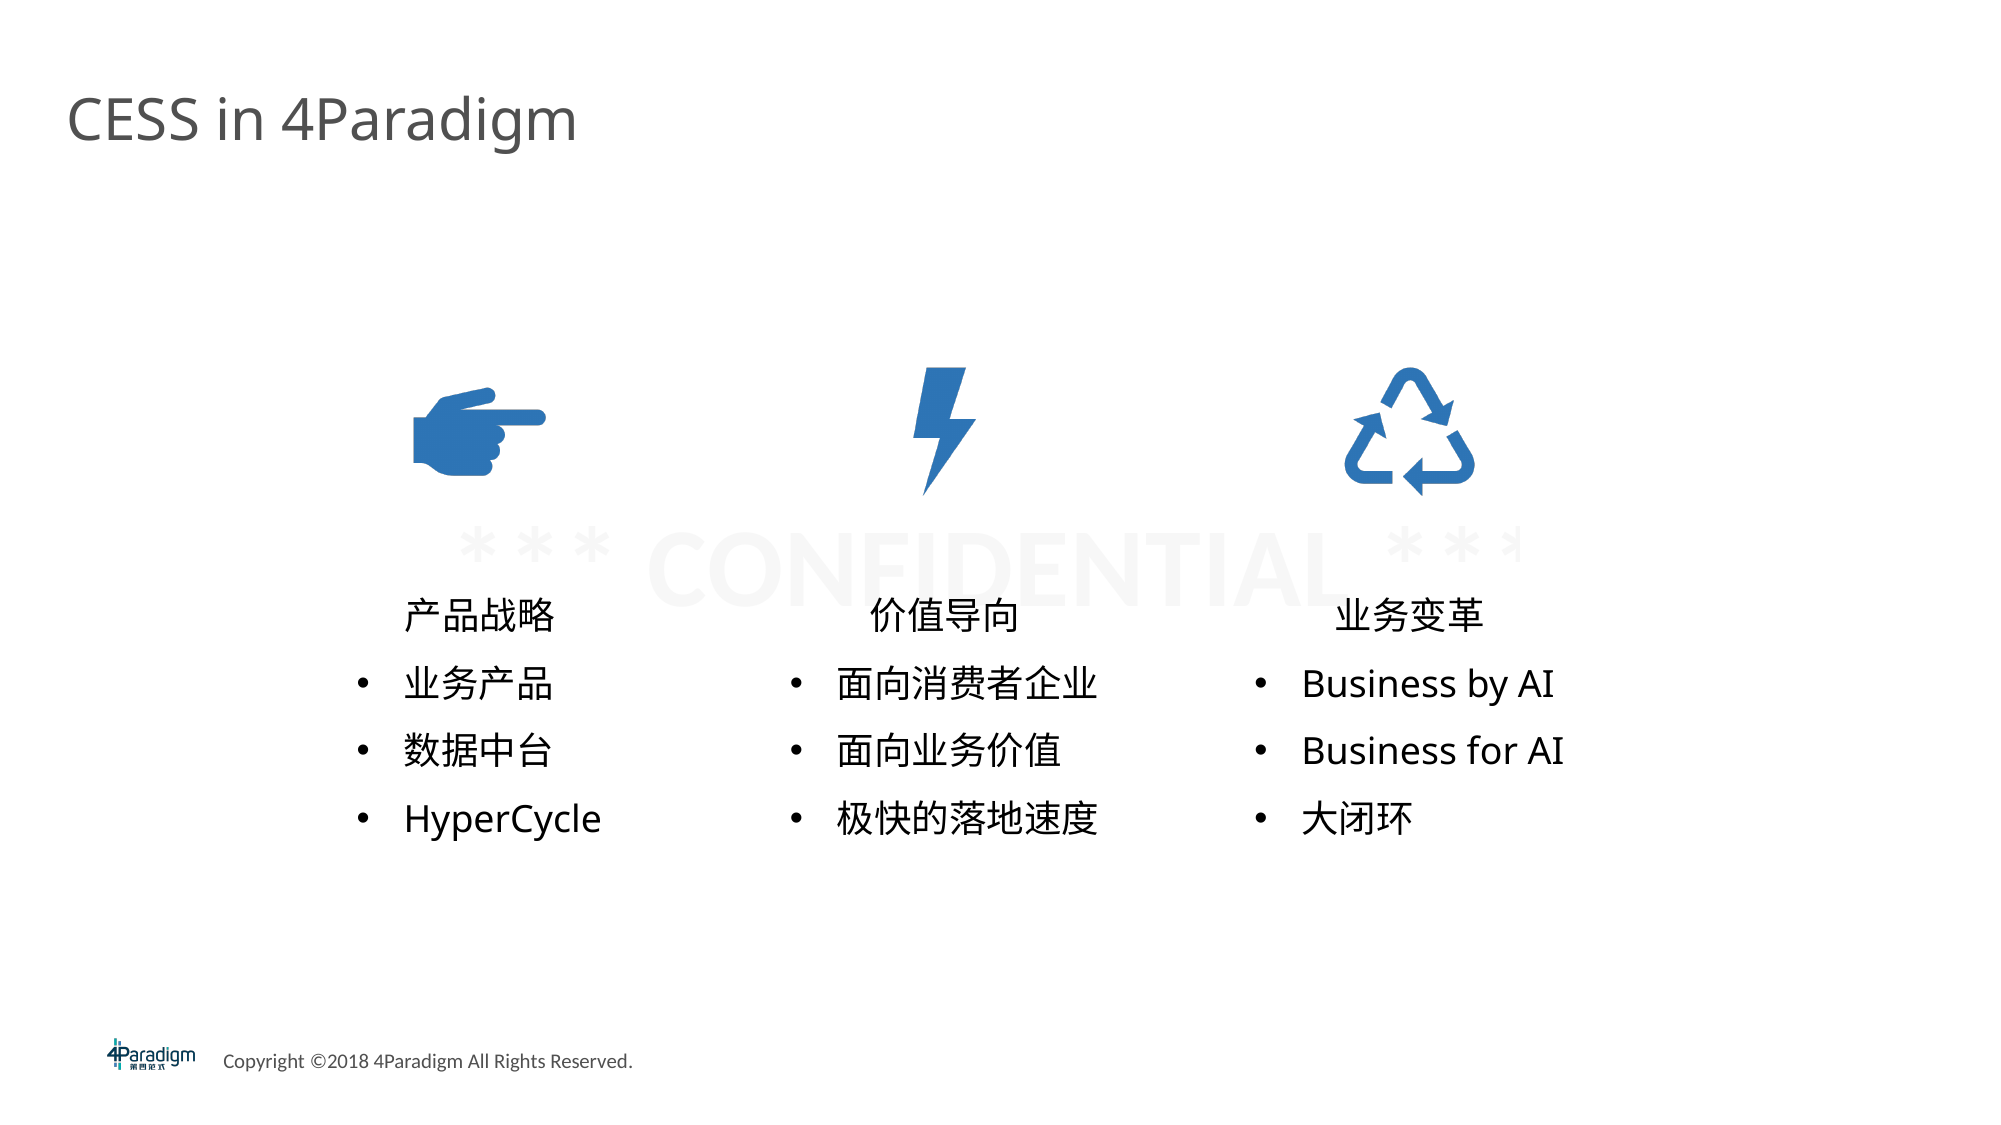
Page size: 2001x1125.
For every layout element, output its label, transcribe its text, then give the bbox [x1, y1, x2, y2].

title CESS in 4Paradigm [66, 61, 2000, 168]
picture [404, 356, 555, 507]
text_box 业务变革 Business by AI Business for AI 大闭环 [1239, 562, 1580, 915]
picture [102, 1005, 200, 1103]
picture [1334, 356, 1485, 507]
picture [869, 356, 1020, 507]
text_box 价值导向 面向消费者企业 面向业务价值 极快的落地速度 [775, 562, 1115, 848]
text_box 产品战略 业务产品 数据中台 HyperCycle [341, 562, 618, 848]
